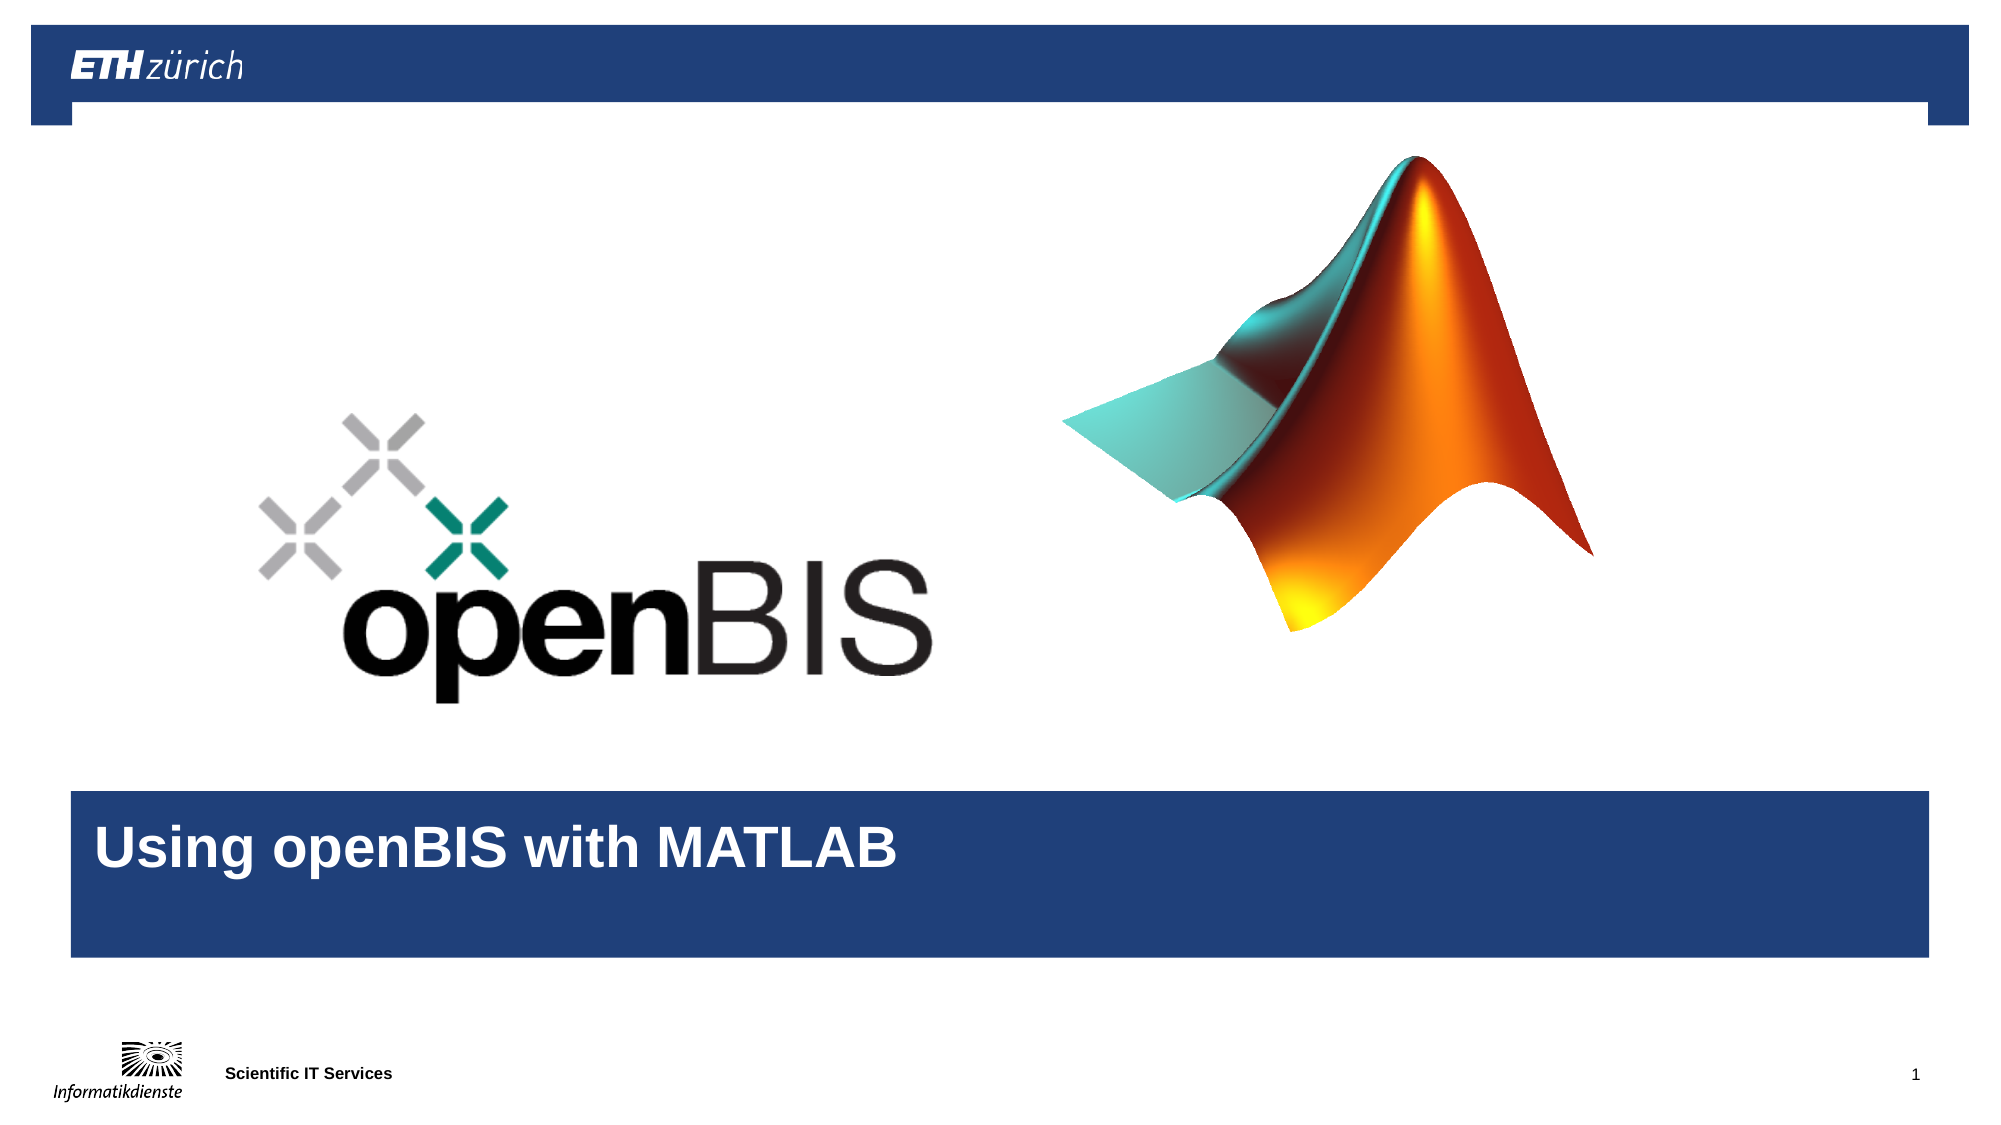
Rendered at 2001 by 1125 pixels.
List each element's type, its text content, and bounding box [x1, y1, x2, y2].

title Using openBIS with MATLAB [70, 791, 1930, 958]
picture [53, 1042, 182, 1106]
picture [1060, 153, 1595, 633]
slide_number 1 [1886, 1034, 1946, 1112]
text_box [257, 413, 939, 711]
